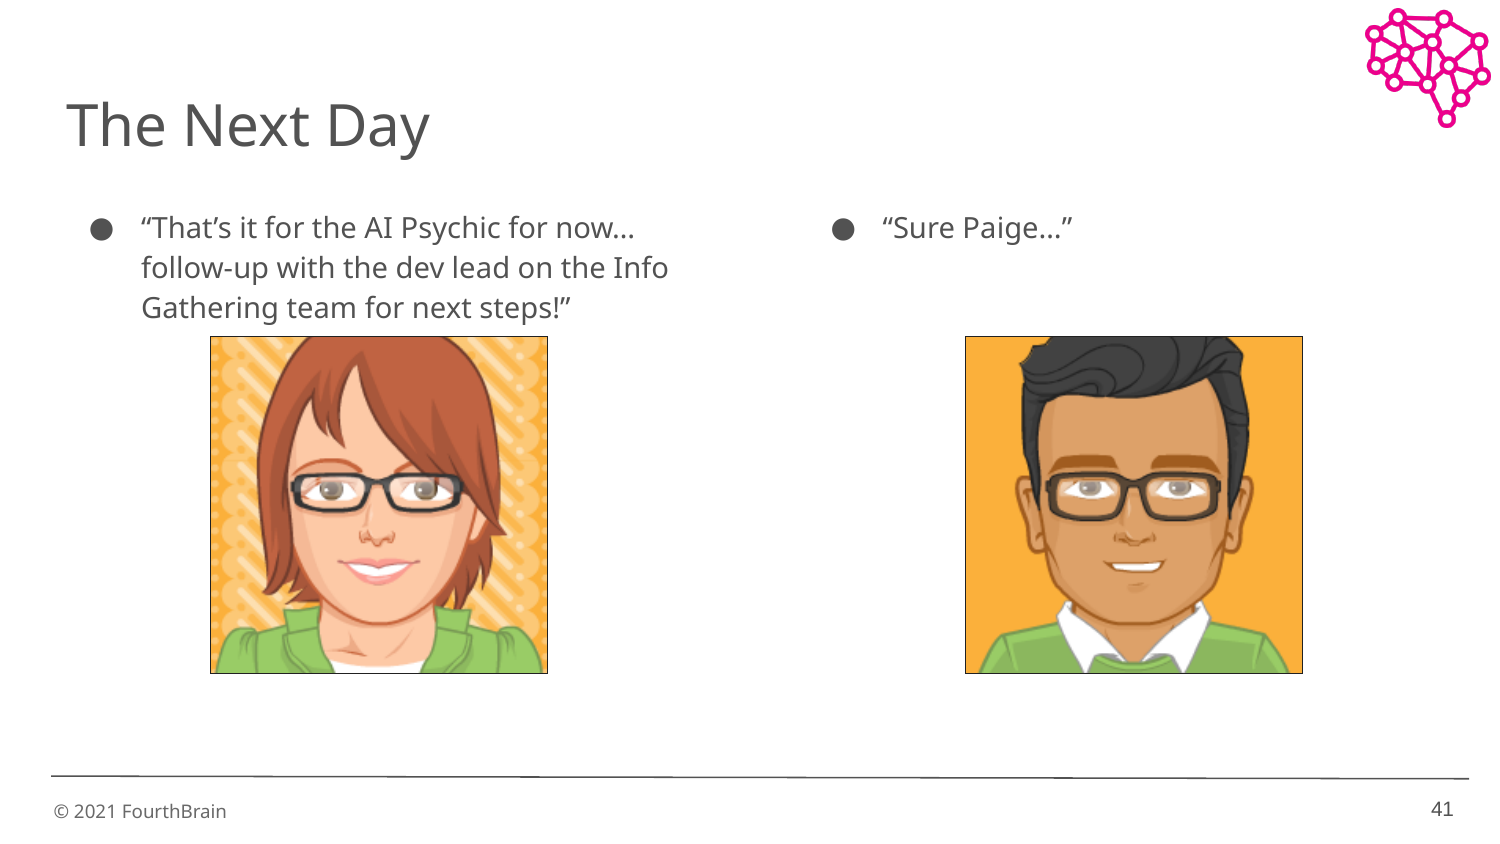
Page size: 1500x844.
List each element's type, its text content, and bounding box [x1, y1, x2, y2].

list “That’s it for the AI Psychic for now… follow-up with the dev lead on the Info Gathering team for next steps!” [51, 189, 708, 750]
picture [1365, 8, 1491, 128]
picture [210, 335, 549, 674]
picture [964, 335, 1303, 674]
title The Next Day [51, 72, 1449, 167]
list “Sure Paige…” [792, 189, 1449, 750]
slide_number 41 [1379, 776, 1470, 841]
